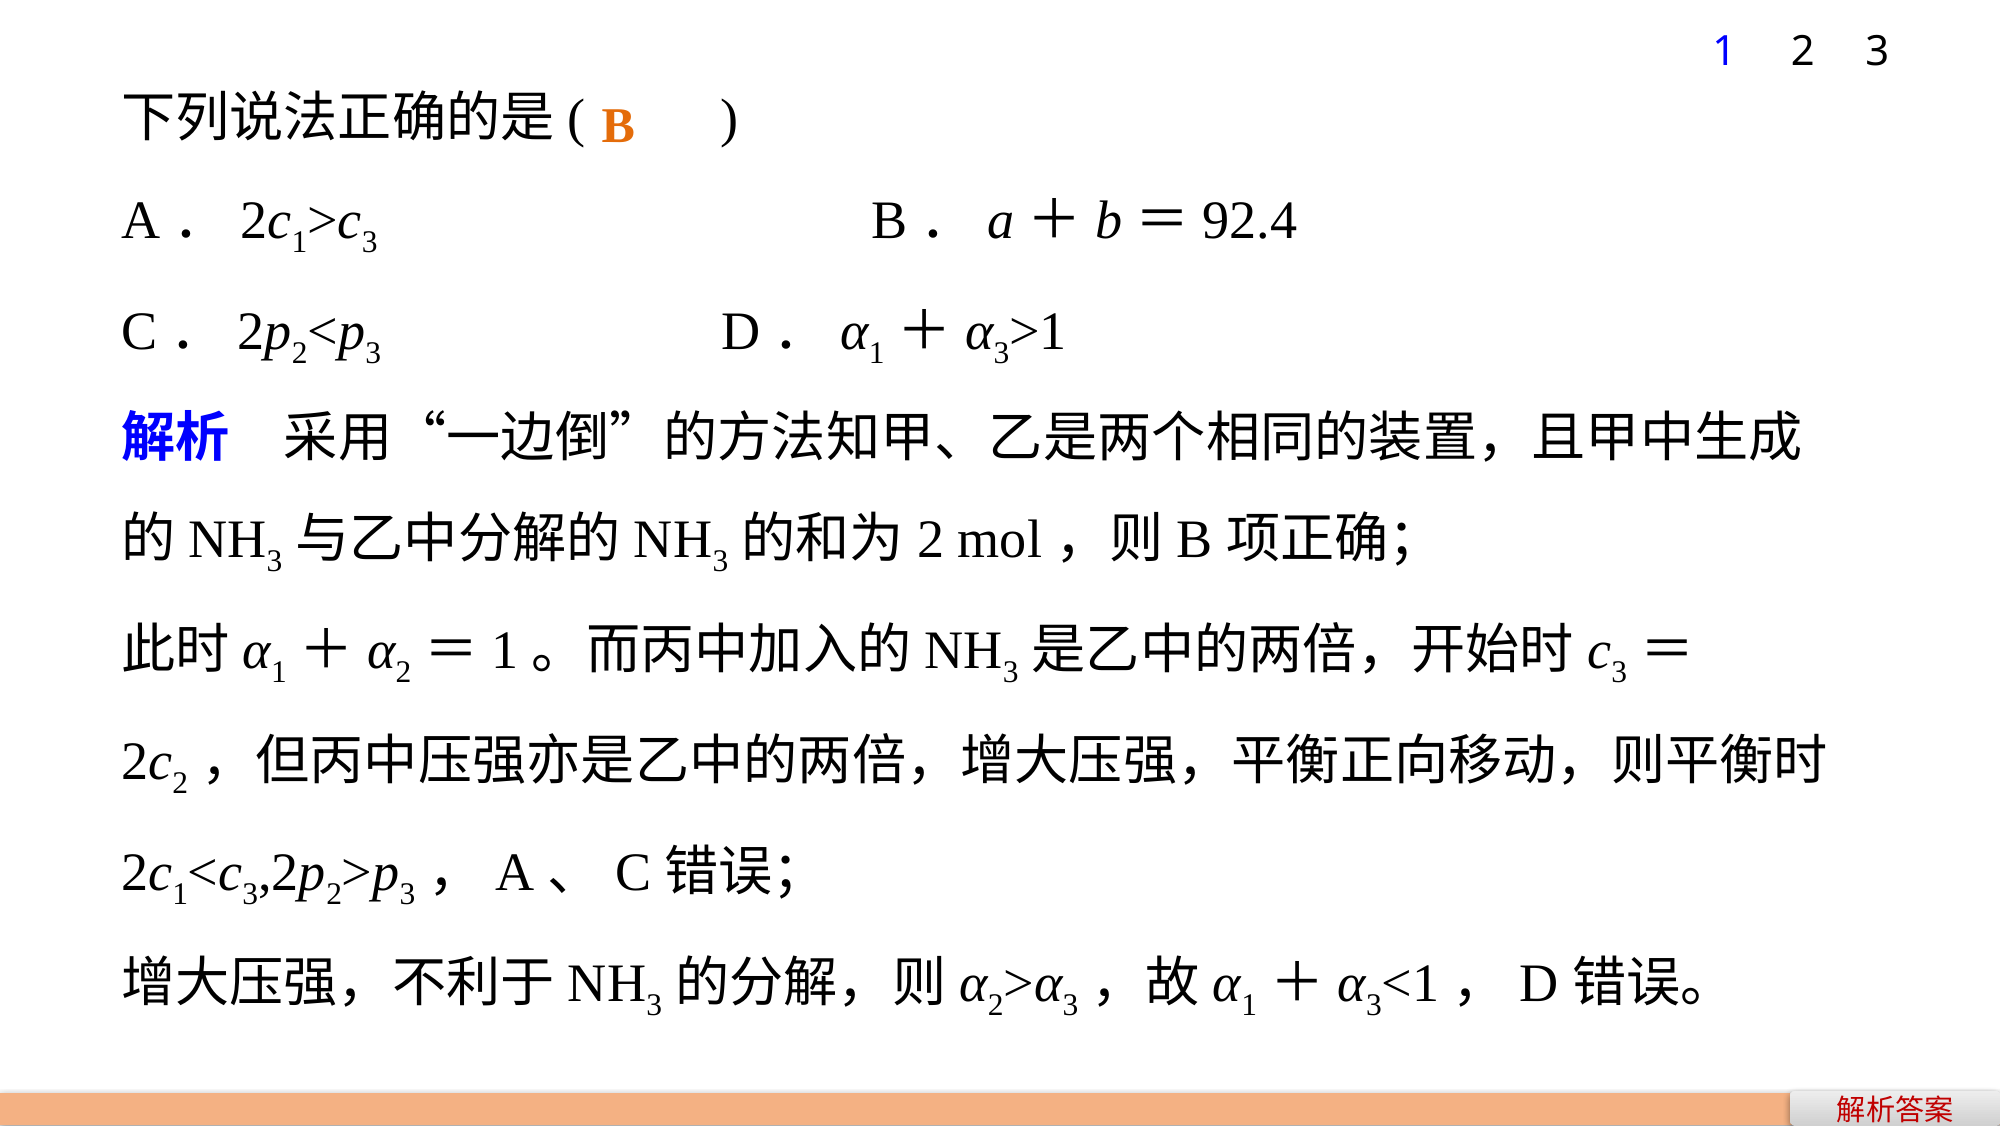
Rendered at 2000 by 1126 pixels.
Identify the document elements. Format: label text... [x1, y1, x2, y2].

text_box 1 [1691, 1, 1757, 97]
text_box 2 [1773, 1, 1835, 97]
text_box [0, 1092, 1787, 1126]
text_box 3 [1852, 1, 1910, 97]
text_box B [586, 54, 650, 160]
text_box 解析答案 [1788, 1089, 2000, 1126]
text_box 下列说法正确的是( ) A．2c1>c3 B．a＋b＝92.4 C．2p2<p3 D．α1＋α3>1 解析 采用“一边倒”的方法知甲、乙是两个相同的装置，且甲中生成的NH3与乙中分解的NH3的和为2 mol，则B项正确； 此时α1＋α2＝1。而丙中加入的NH3是乙中的两倍，开始时c3＝2c2，但丙中压强亦是乙中的两倍，增大压强，平衡正向移动，则平衡时2c1<c3,2p2>p3，A、C错误； 增大压强，不利于NH3的分解，则α2>α3，故α1＋α3<1，D错误。 [106, 42, 1850, 1029]
